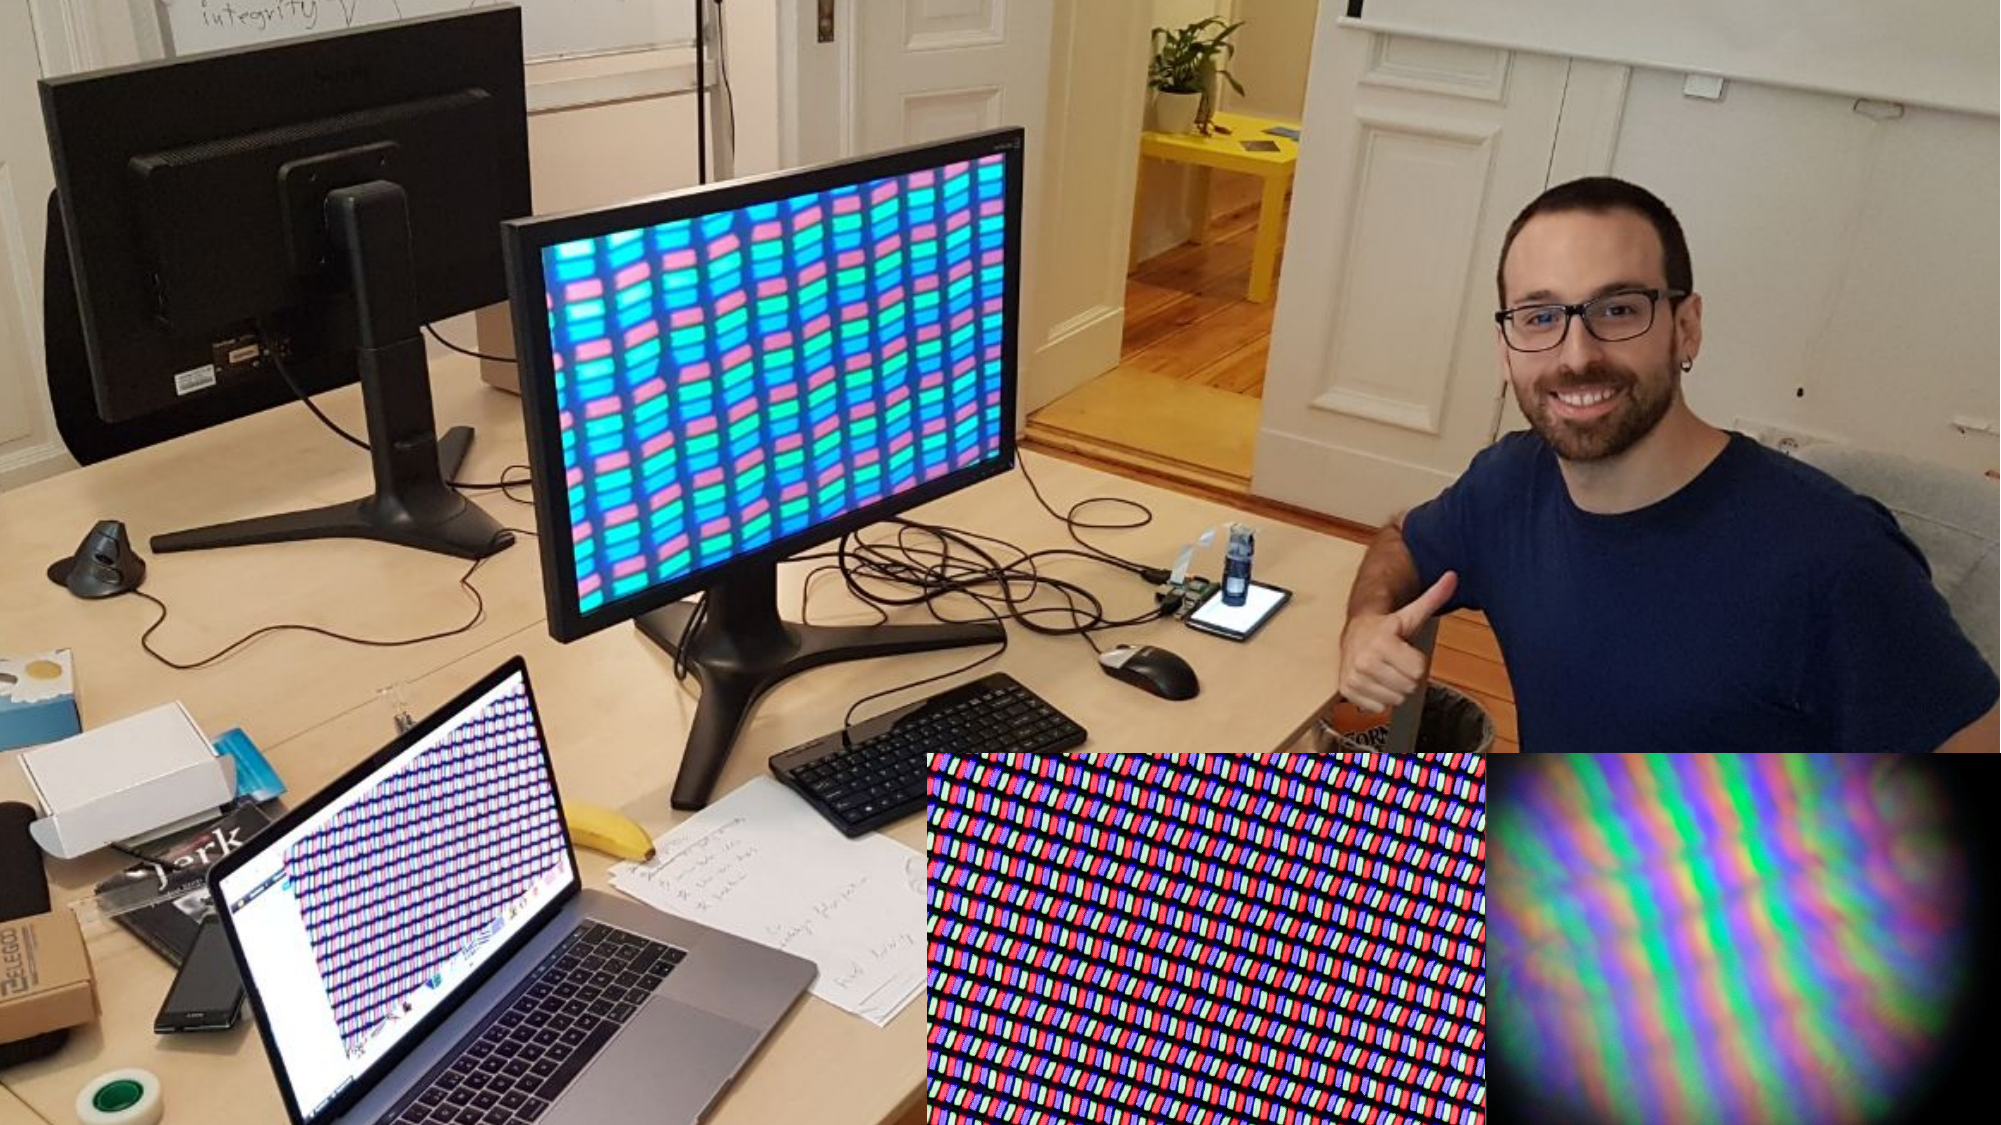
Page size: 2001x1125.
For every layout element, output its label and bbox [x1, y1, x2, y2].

picture [1487, 753, 2001, 1125]
list [0, 0, 2000, 1125]
picture [928, 755, 1485, 1125]
